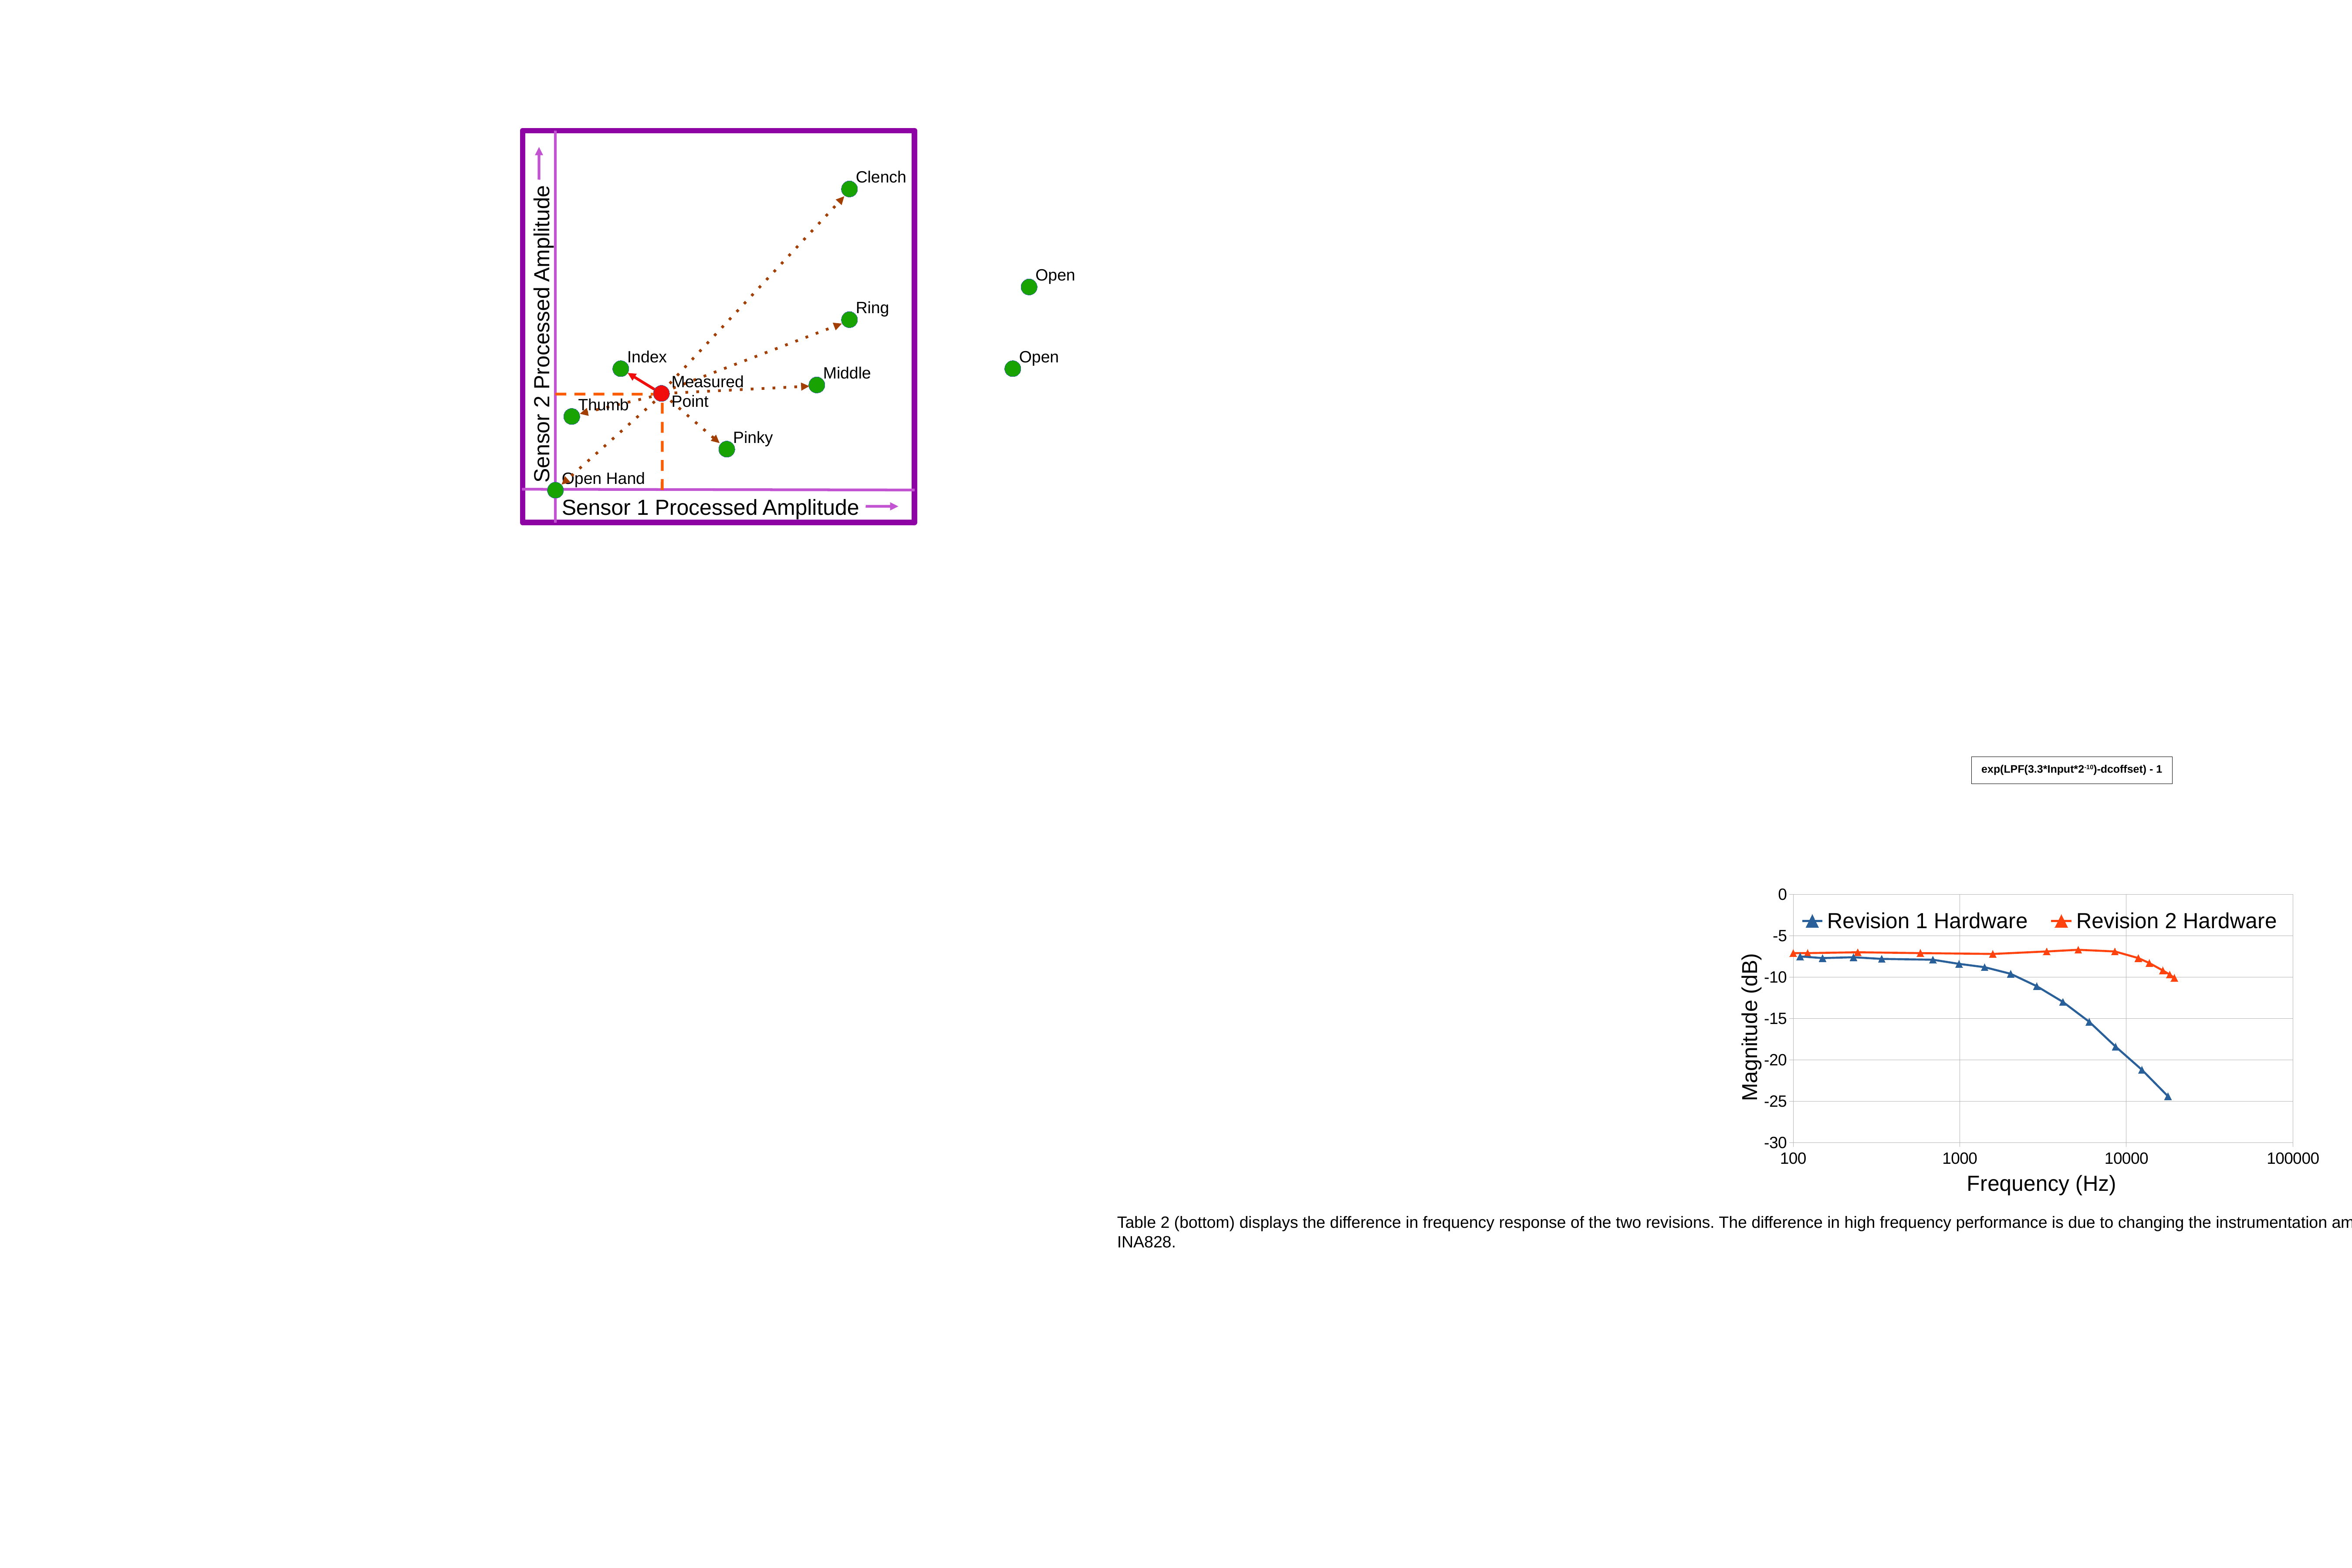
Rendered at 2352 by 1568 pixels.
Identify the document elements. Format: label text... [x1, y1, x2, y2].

text_box [653, 385, 665, 402]
text_box Open Hand [555, 464, 653, 489]
text_box [564, 408, 580, 425]
text_box Sensor 2 Processed Amplitude [524, 163, 555, 490]
text_box [1004, 360, 1021, 377]
text_box [841, 181, 858, 197]
text_box Thumb [571, 391, 637, 416]
text_box Measured Point [665, 368, 755, 429]
text_box [522, 130, 915, 523]
chart [1731, 849, 2320, 1203]
text_box [804, 384, 810, 389]
text_box [612, 360, 629, 377]
text_box [835, 323, 842, 328]
text_box [1021, 279, 1037, 295]
text_box Pinky [727, 423, 792, 448]
text_box [547, 482, 564, 498]
text_box [841, 311, 858, 328]
text_box [628, 373, 654, 389]
text_box [865, 504, 899, 509]
text_box [838, 196, 845, 203]
text_box Clench [849, 163, 915, 188]
text_box [561, 479, 568, 485]
text_box Open [1012, 343, 1078, 368]
text_box [808, 377, 825, 393]
text_box exp(LPF(3.3*Input*2-10)-dcoffset) - 1 [1971, 757, 2173, 784]
text_box [713, 437, 720, 443]
text_box [719, 441, 735, 457]
text_box Index [620, 343, 686, 368]
text_box Middle [816, 359, 882, 384]
text_box Open [1029, 261, 1095, 286]
text_box [536, 147, 542, 180]
text_box Table 2 (bottom) displays the difference in frequency response of the two revisions. The difference in high frequency performance is due to changing the instrumentation amplifier IC from INA823 to INA828. [1110, 1208, 2352, 1233]
text_box Ring [849, 294, 899, 319]
text_box Sensor 1 Processed Amplitude [555, 490, 882, 521]
